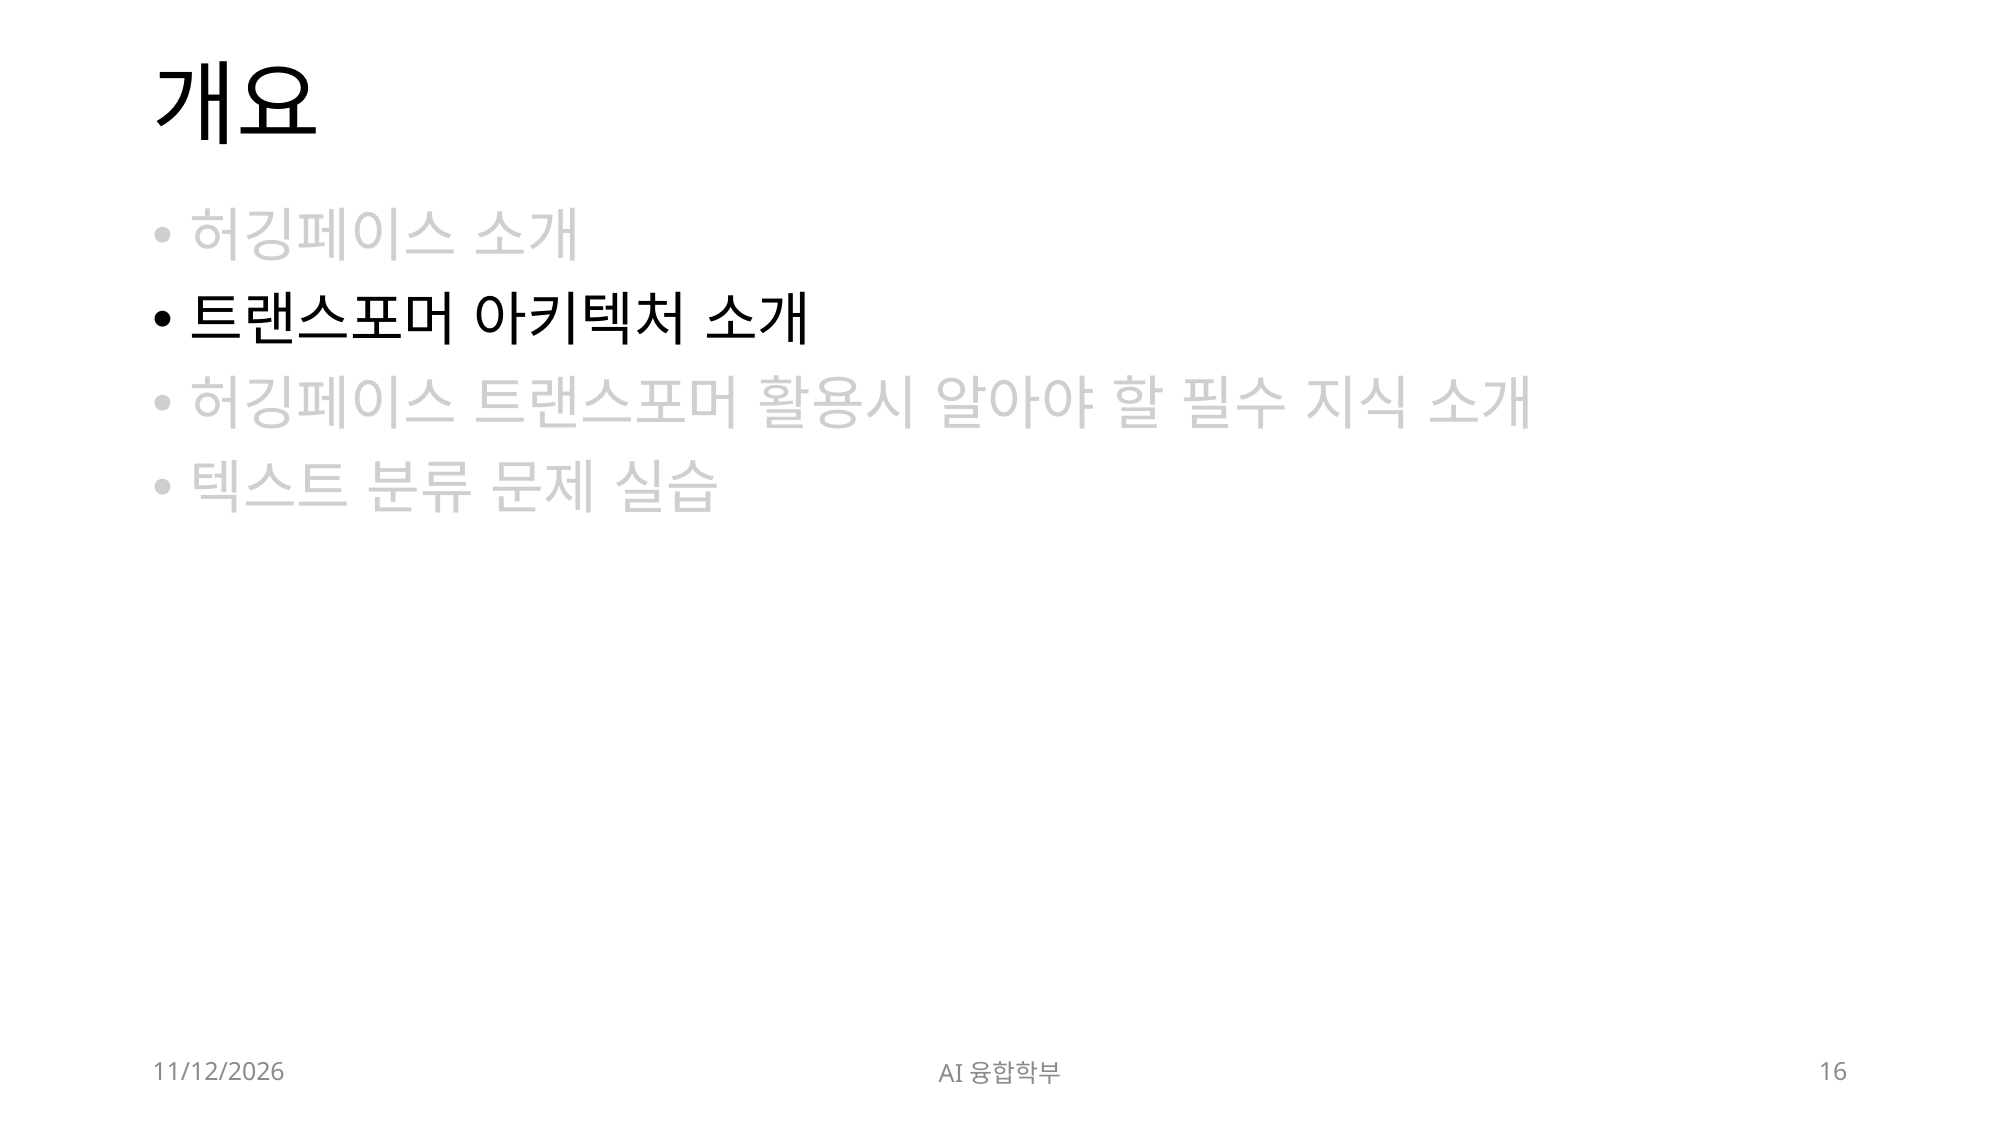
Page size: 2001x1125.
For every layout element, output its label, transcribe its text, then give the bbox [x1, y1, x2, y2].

title 개요 [137, 31, 1863, 186]
slide_number 16 [1412, 1042, 1863, 1103]
footer AI융합학부 [662, 1042, 1338, 1103]
list 허깅페이스 소개 트랜스포머 아키텍처 소개 허깅페이스 트랜스포머 활용시 알아야 할 필수 지식 소개 텍스트 분류 문제 실습 [137, 199, 1863, 1014]
slide_number 2024. 7. 9. [137, 1042, 588, 1103]
